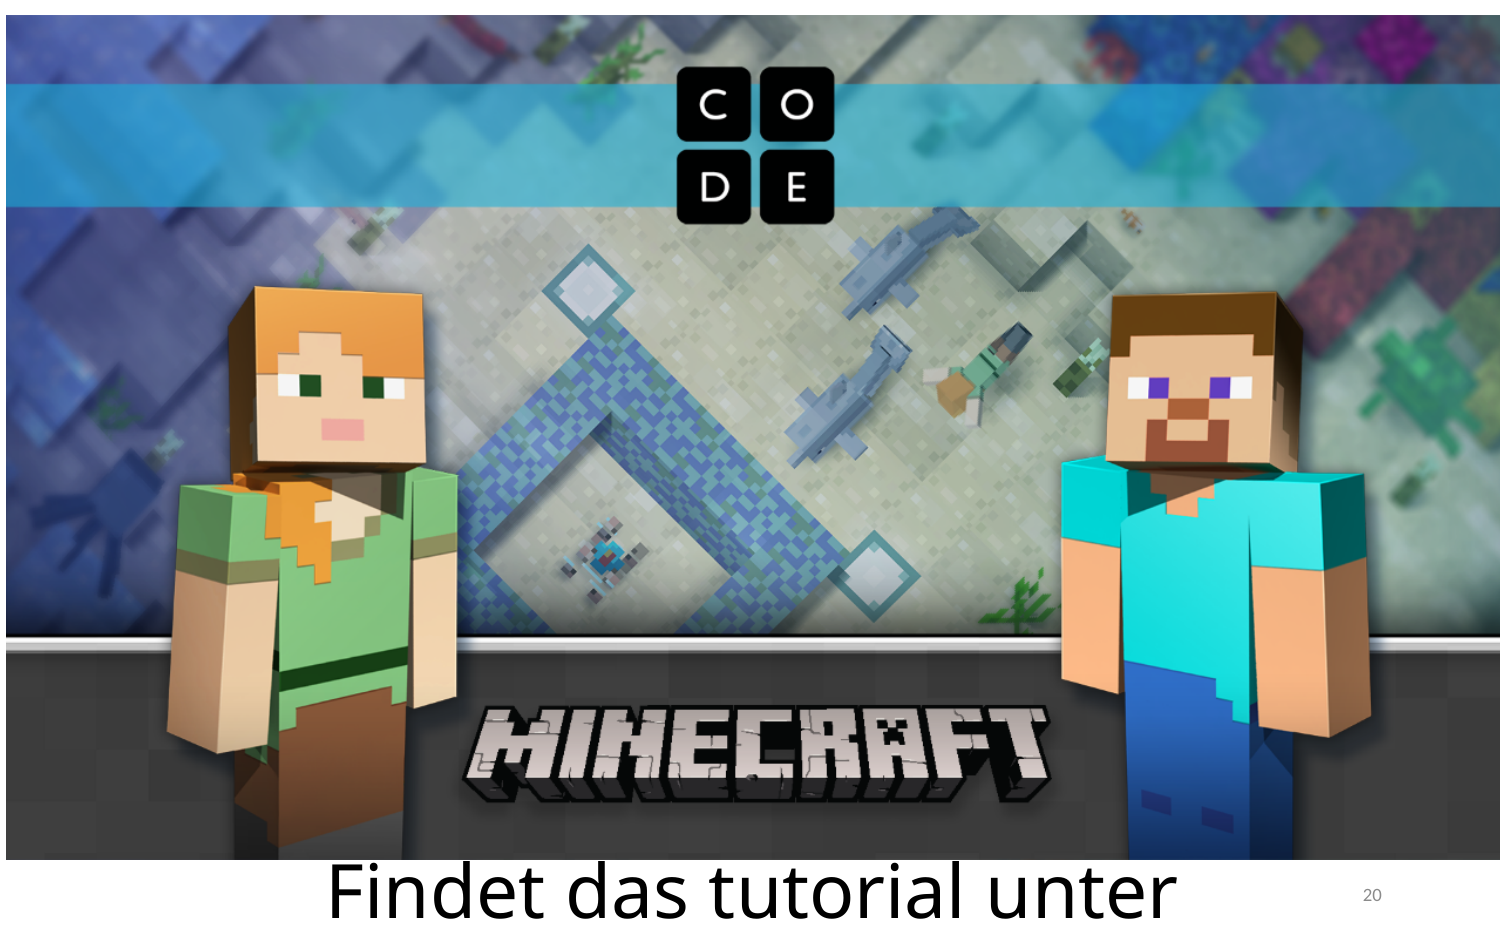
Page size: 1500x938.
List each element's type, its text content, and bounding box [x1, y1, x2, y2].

picture [6, 15, 1500, 860]
slide_number 20 [1059, 868, 1397, 919]
text_box Findet das tutorial unter Code.org/Minecraft [2, 835, 1500, 938]
